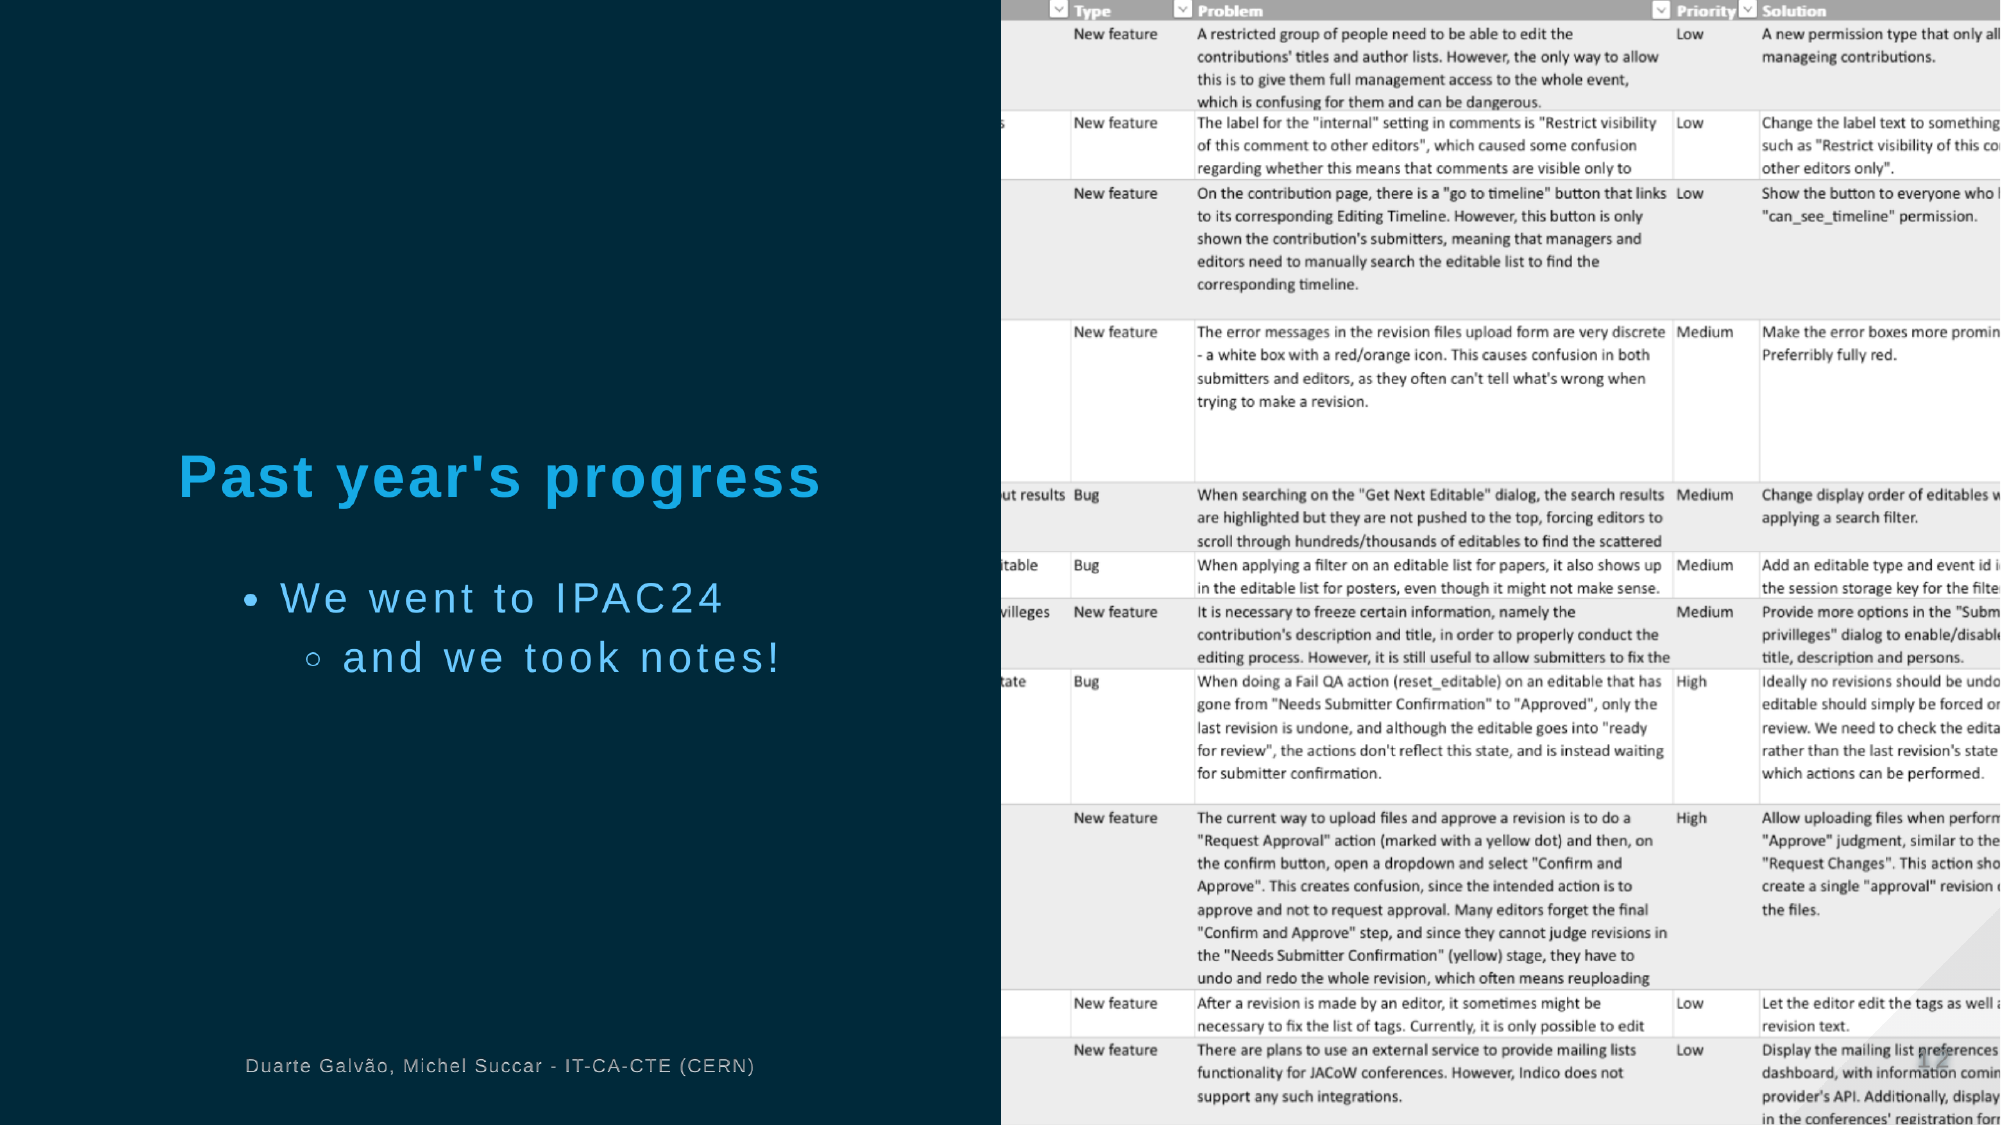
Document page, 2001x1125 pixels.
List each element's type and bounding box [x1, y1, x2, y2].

picture [526, 645, 535, 672]
picture [415, 641, 419, 671]
picture [482, 649, 501, 672]
picture [401, 649, 413, 672]
picture [326, 590, 345, 612]
picture [451, 1061, 458, 1069]
picture [436, 590, 453, 612]
picture [245, 595, 256, 605]
picture [183, 457, 214, 496]
picture [223, 466, 253, 496]
picture [295, 459, 311, 496]
picture [345, 649, 365, 672]
picture [261, 466, 286, 496]
picture [573, 1058, 582, 1071]
picture [589, 467, 596, 496]
picture [549, 467, 557, 508]
picture [603, 584, 629, 612]
picture [571, 649, 590, 672]
picture [716, 649, 734, 672]
picture [274, 1061, 282, 1072]
picture [660, 1058, 669, 1071]
picture [407, 590, 425, 612]
picture [643, 650, 648, 671]
picture [338, 467, 366, 508]
picture [613, 466, 643, 496]
picture [698, 645, 708, 672]
picture [524, 1061, 532, 1071]
picture [381, 649, 391, 671]
picture [653, 466, 680, 508]
picture [543, 649, 562, 672]
picture [609, 1064, 618, 1069]
picture [337, 1061, 344, 1072]
picture [718, 466, 745, 496]
picture [744, 650, 761, 672]
picture [462, 585, 472, 612]
picture [495, 585, 505, 612]
picture [449, 467, 457, 496]
picture [475, 457, 480, 469]
picture [559, 466, 576, 496]
picture [375, 466, 402, 496]
picture [650, 649, 660, 671]
picture [700, 584, 720, 612]
picture [301, 1061, 309, 1072]
picture [247, 1058, 257, 1071]
picture [366, 1058, 374, 1072]
picture [756, 466, 781, 496]
picture [601, 641, 617, 671]
picture [370, 591, 398, 612]
picture [427, 1064, 434, 1072]
picture [492, 466, 518, 496]
picture [411, 466, 440, 496]
picture [792, 466, 817, 496]
picture [638, 584, 662, 612]
picture [513, 590, 532, 612]
picture [322, 1065, 332, 1072]
picture [631, 1061, 641, 1072]
picture [445, 650, 474, 671]
picture [576, 584, 597, 612]
picture [263, 1063, 270, 1072]
picture [673, 584, 691, 612]
picture [670, 649, 690, 672]
picture [374, 650, 379, 671]
picture [439, 1059, 446, 1071]
picture [1002, 0, 2001, 1125]
picture [281, 584, 319, 612]
picture [513, 1065, 520, 1072]
picture [694, 466, 710, 496]
